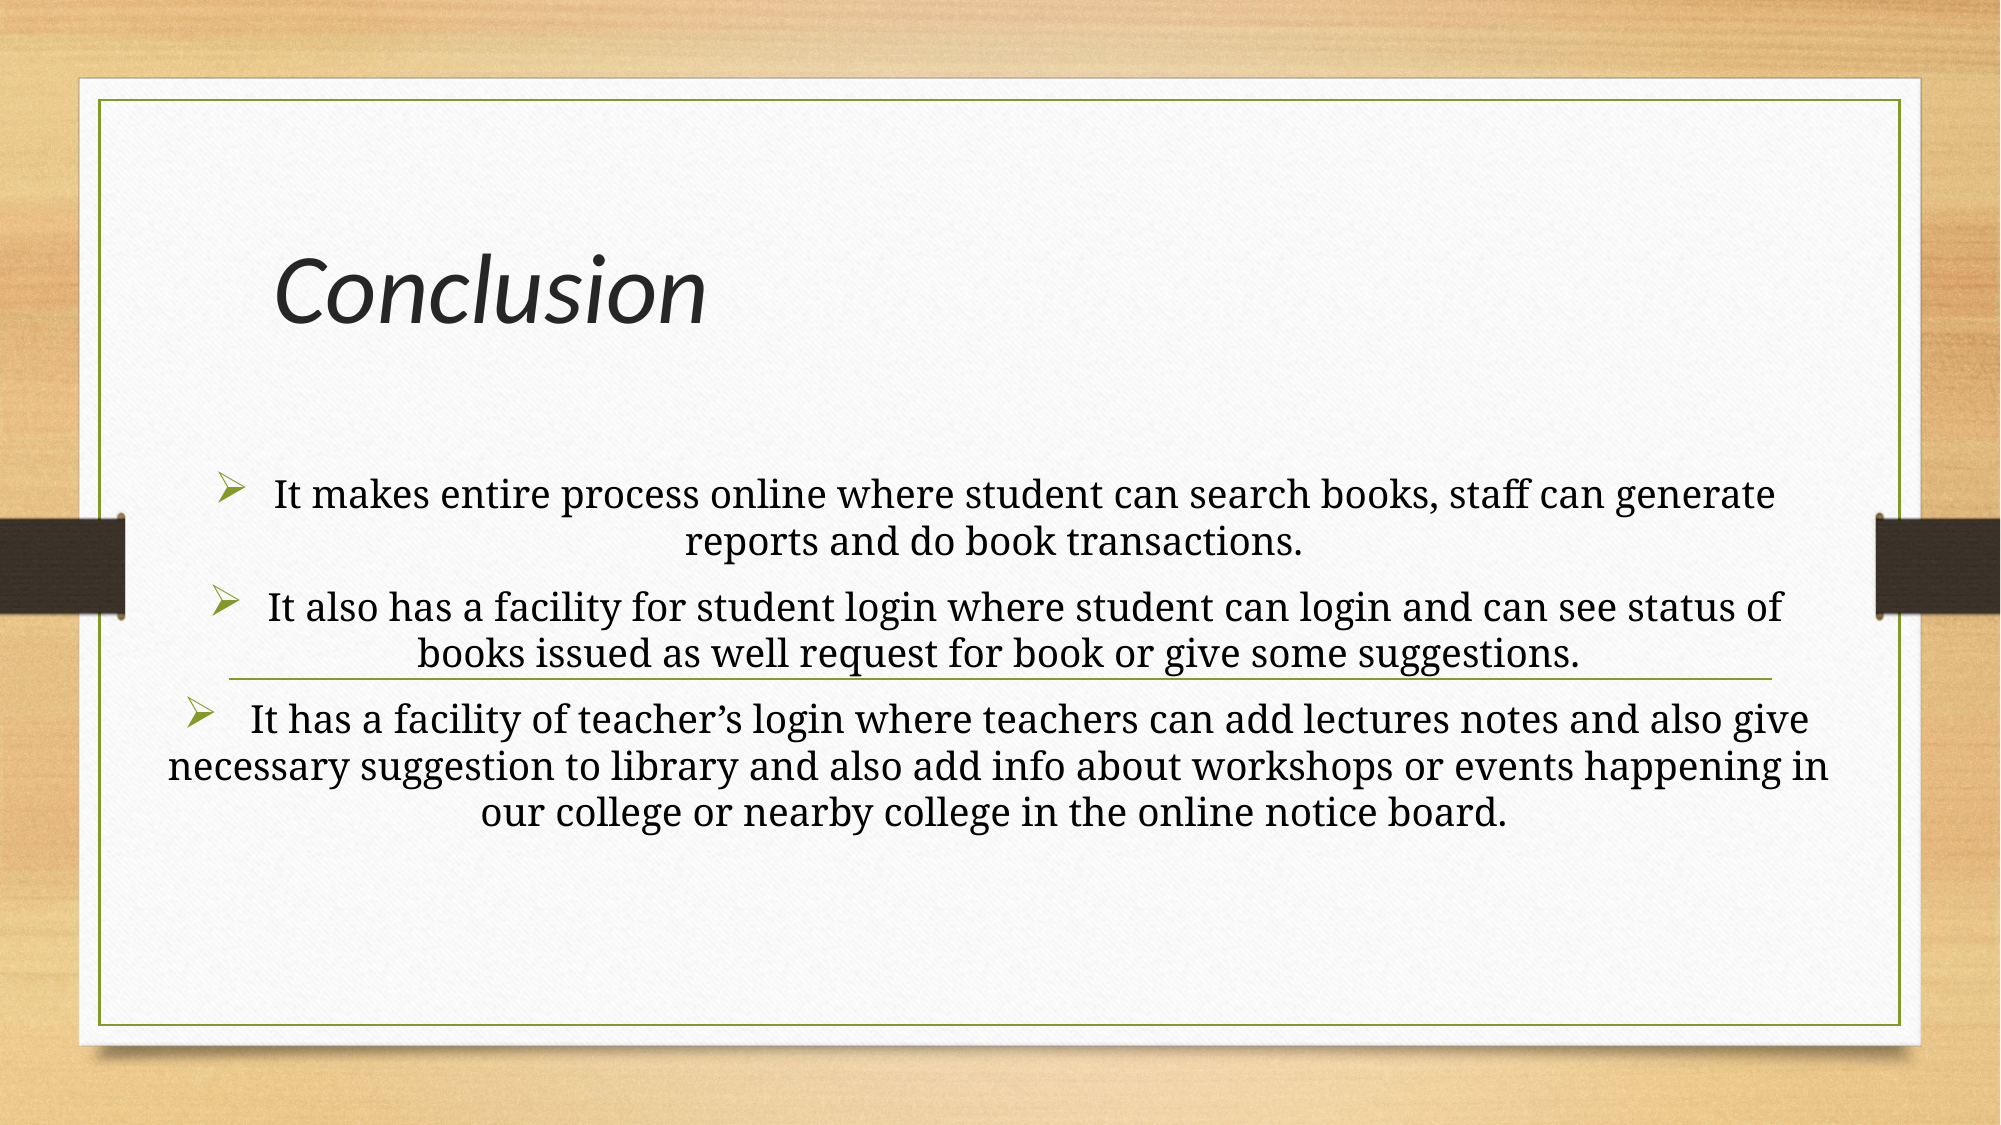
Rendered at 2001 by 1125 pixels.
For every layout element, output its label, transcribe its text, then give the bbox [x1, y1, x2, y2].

list It makes entire process online where student can search books, staff can generate reports and do book transactions. It also has a facility for student login where student can login and can see status of books issued as well request for book or give some suggestions. It has a facility of teacher’s login where teachers can add lectures notes and also give necessary suggestion to library and also add info about workshops or events happening in our college or nearby college in the online notice board. [144, 395, 1855, 844]
title Conclusion [100, 155, 883, 411]
picture [0, 0, 2001, 1125]
